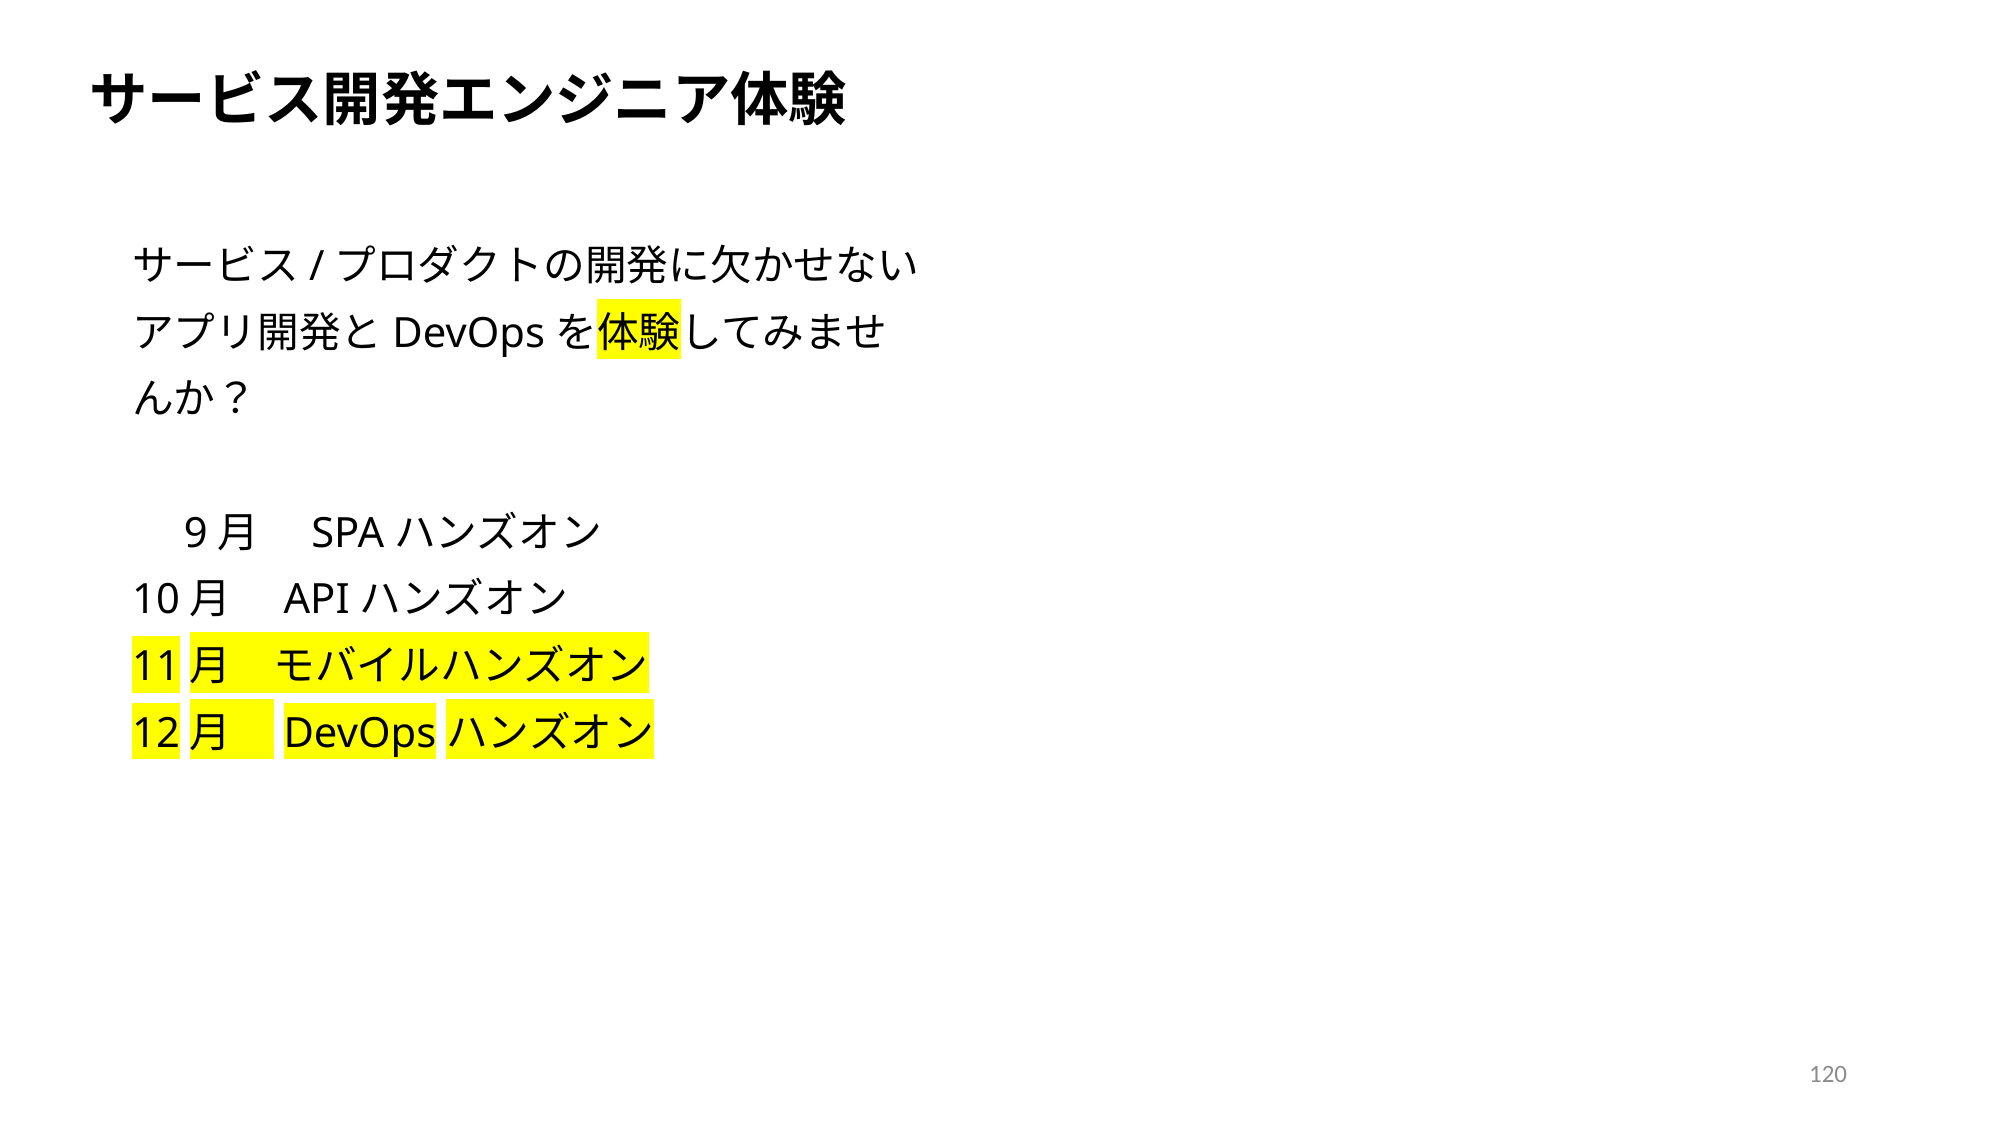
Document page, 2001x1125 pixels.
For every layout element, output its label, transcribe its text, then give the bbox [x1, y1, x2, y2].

text_box サービス開発エンジニア体験 [74, 54, 1454, 140]
slide_number 120 [1412, 1042, 1863, 1103]
text_box サービス/プロダクトの開発に欠かせない アプリ開発とDevOpsを体験してみませんか？ 9月 SPAハンズオン 10月 APIハンズオン 11月 モバイルハンズオン 12月 DevOpsハンズオン [117, 214, 943, 763]
